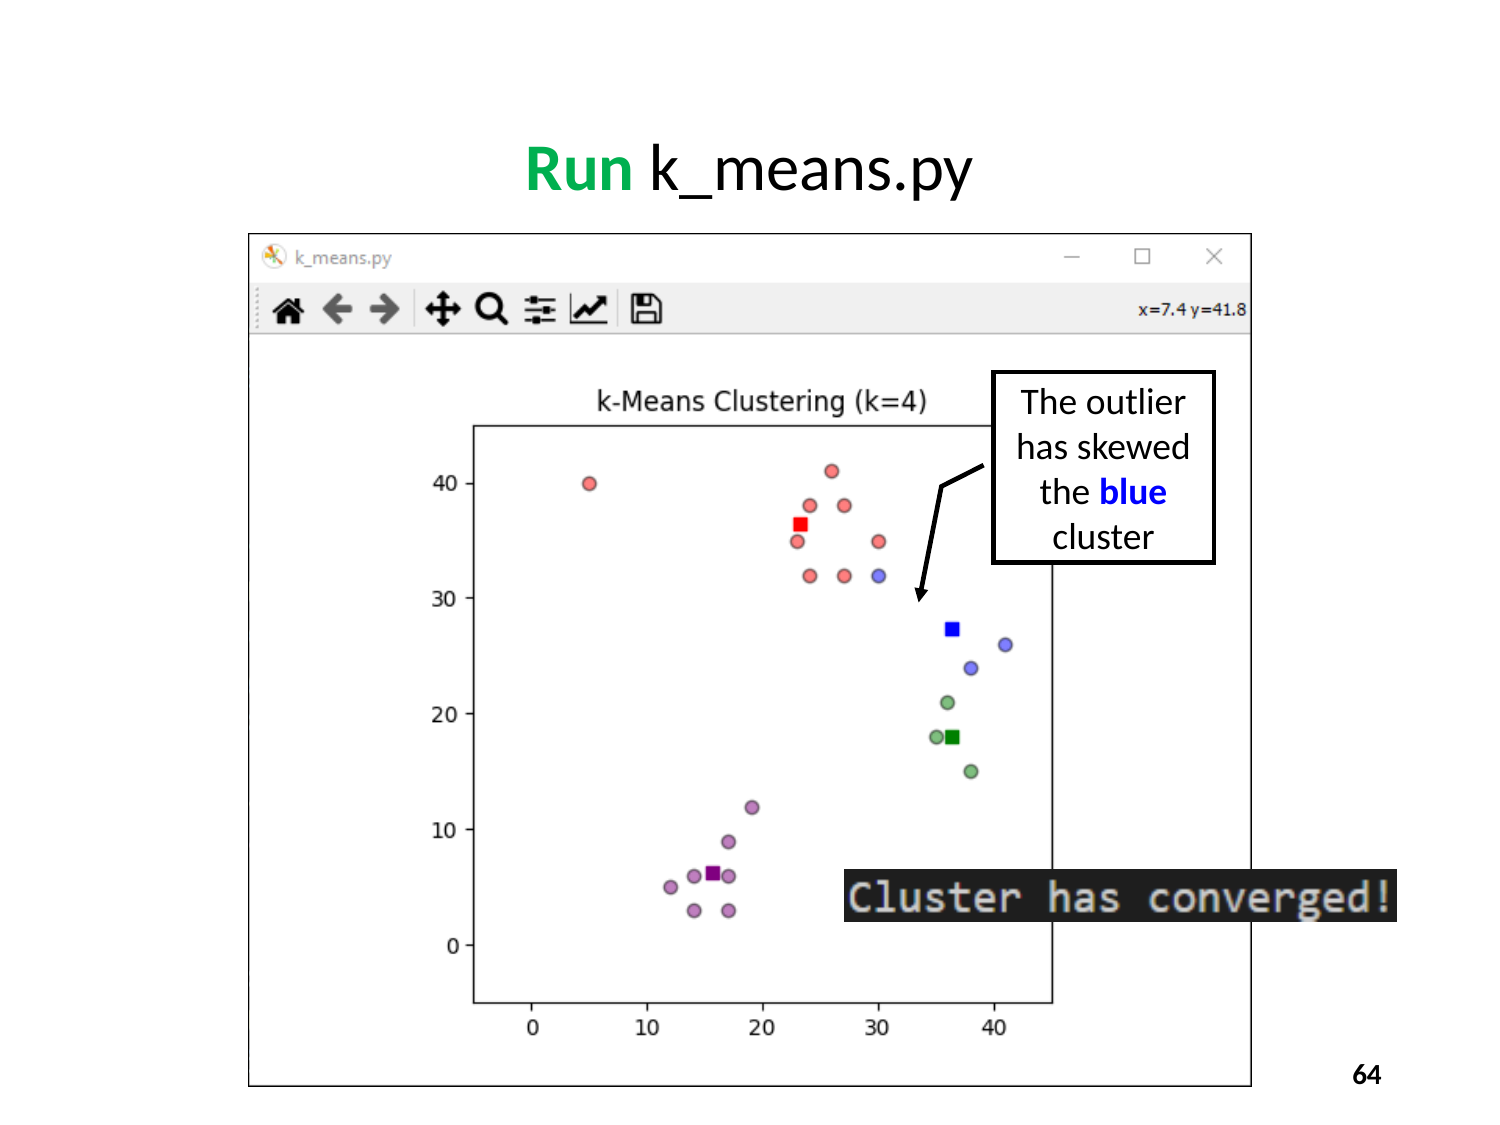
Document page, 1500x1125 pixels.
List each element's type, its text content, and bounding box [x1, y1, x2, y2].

picture [248, 233, 1397, 1087]
slide_number 64 [1059, 1042, 1397, 1103]
title Run k_means.py [103, 59, 1397, 278]
